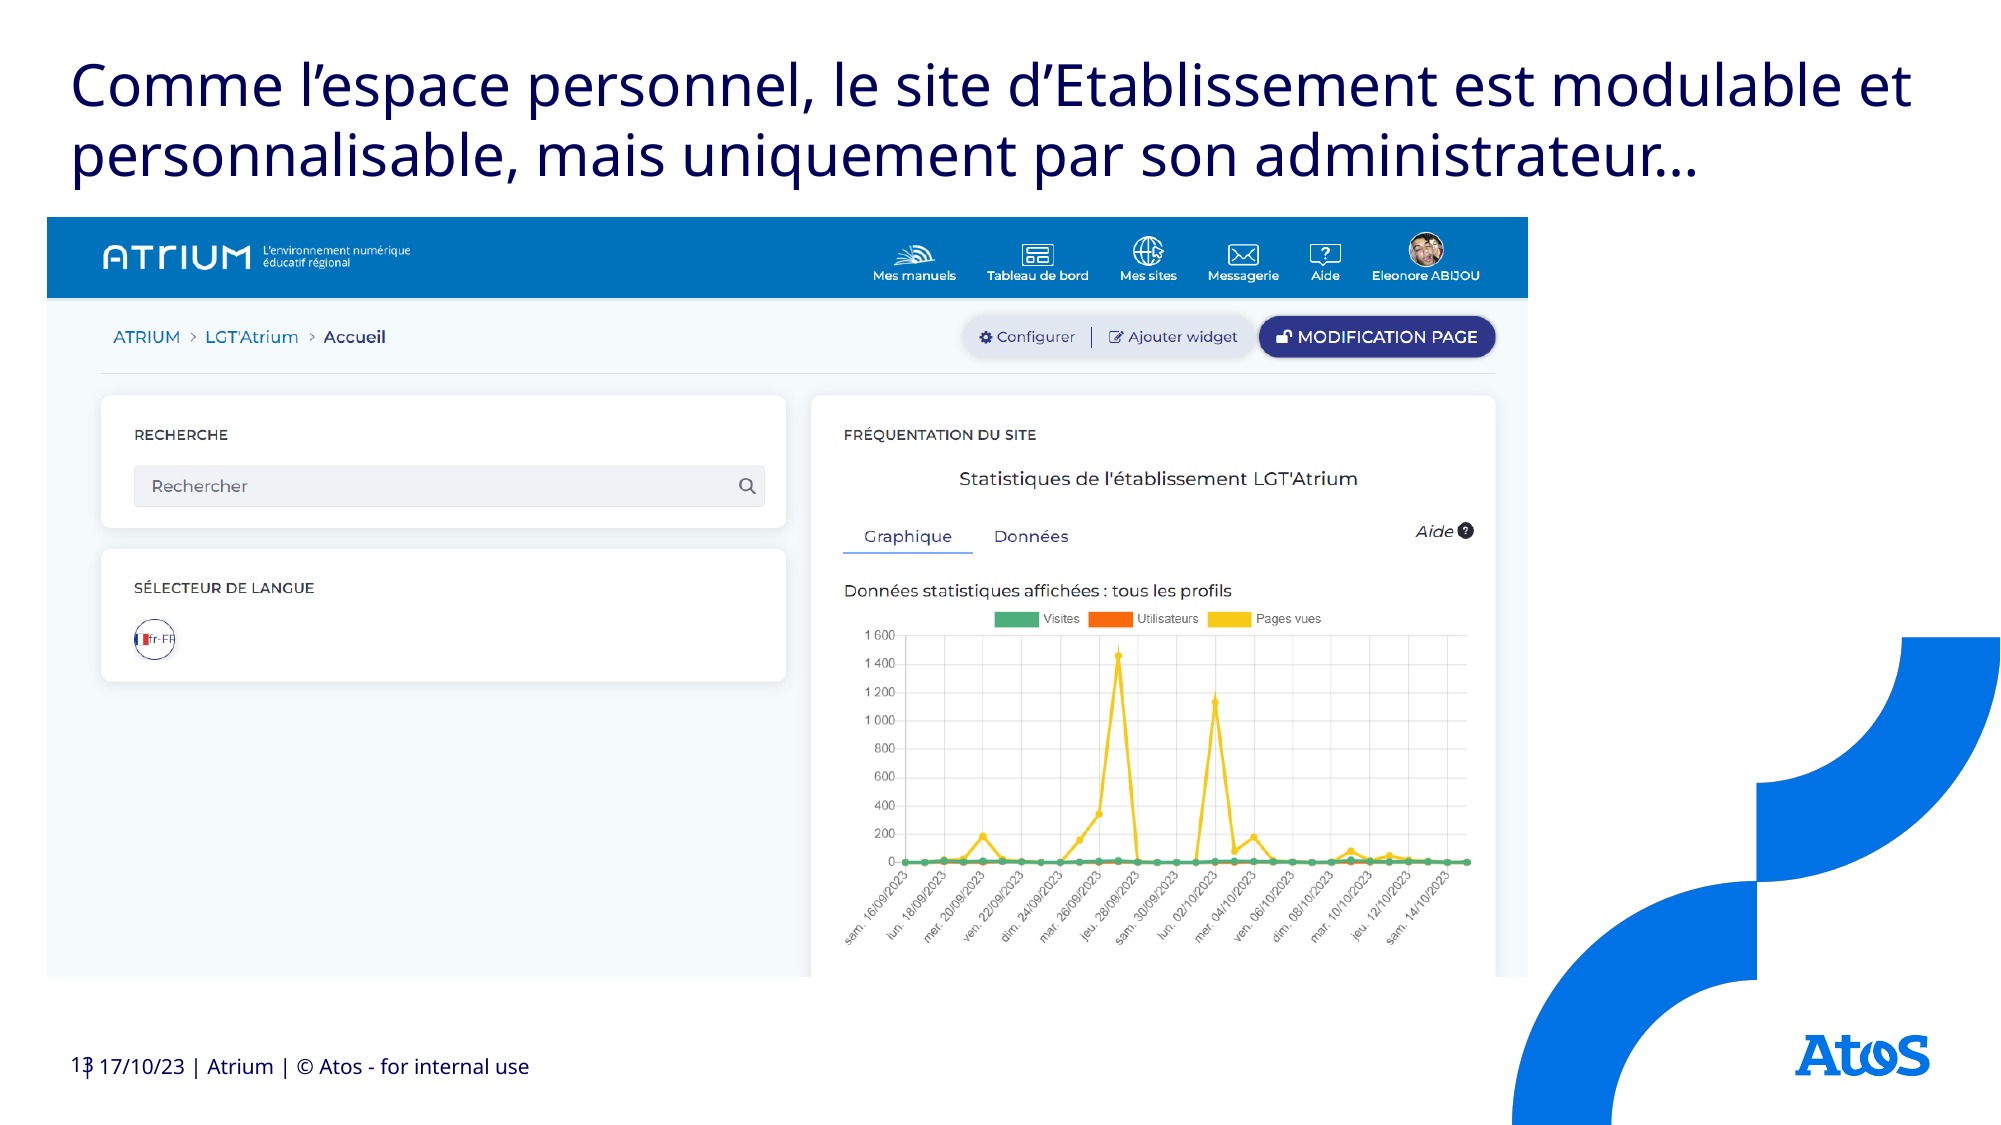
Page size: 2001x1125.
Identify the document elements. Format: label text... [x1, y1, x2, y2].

slide_number 13 [70, 1053, 97, 1079]
picture [1512, 638, 2000, 1125]
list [47, 217, 1528, 977]
title Comme l’espace personnel, le site d’Etablissement est modulable et personnalisable, mais uniquement par son administrateur… [70, 47, 1931, 198]
